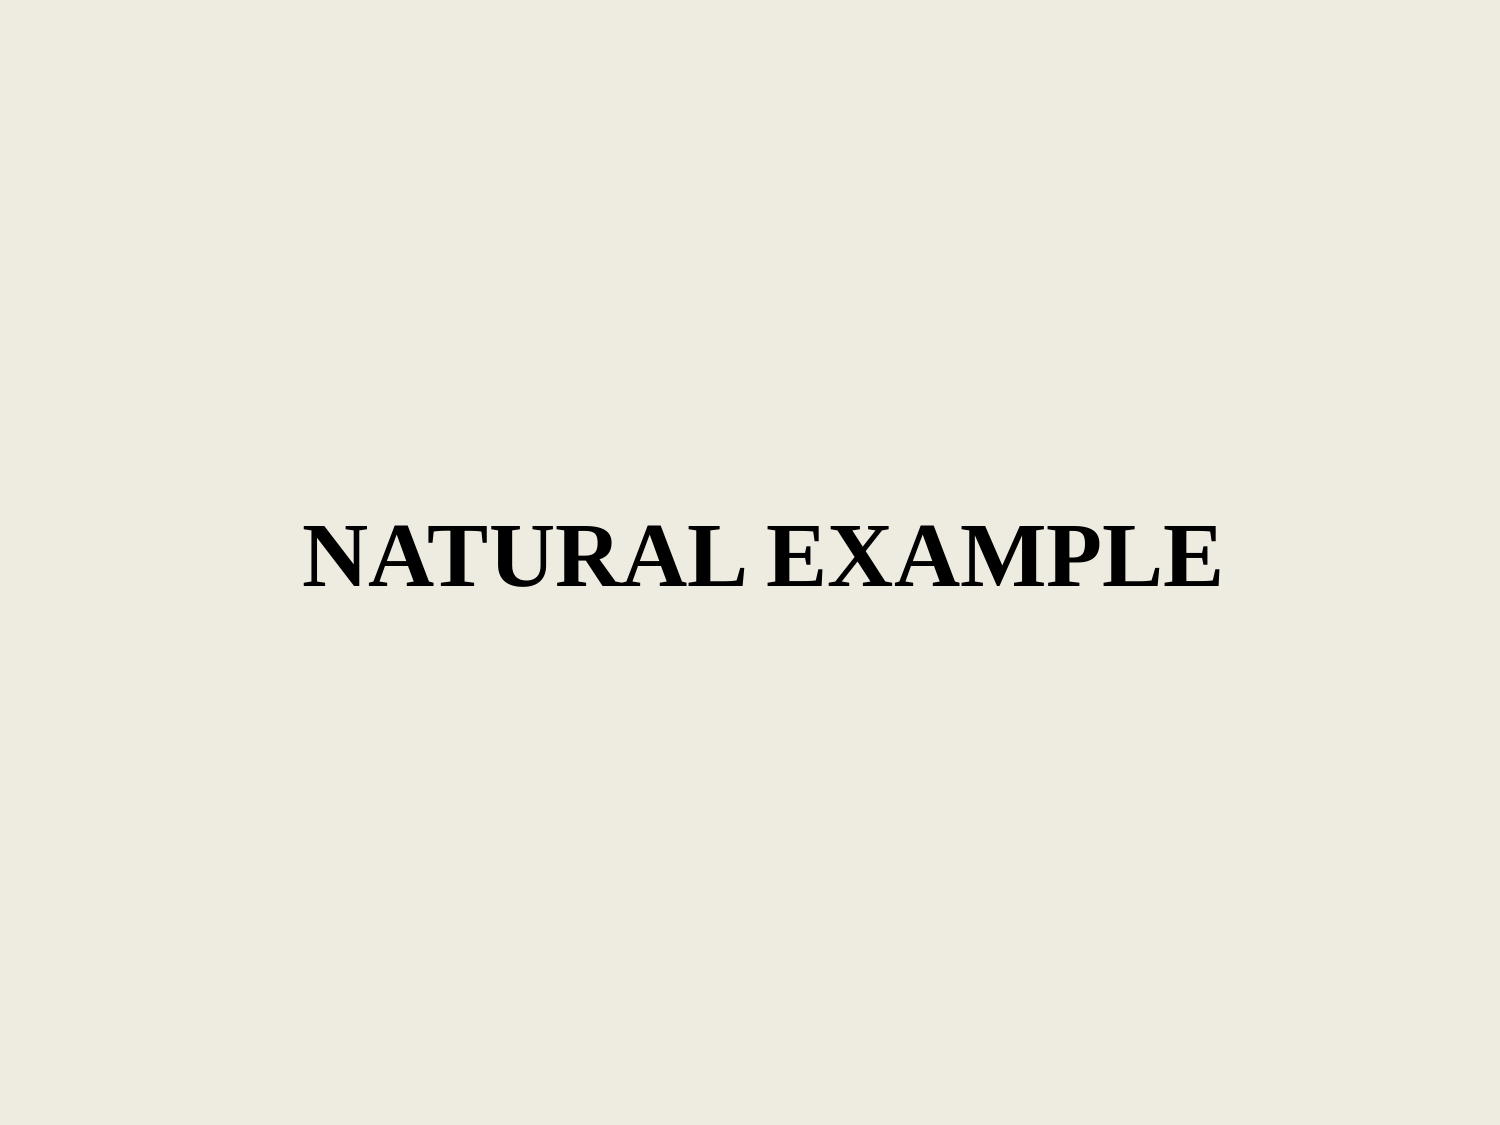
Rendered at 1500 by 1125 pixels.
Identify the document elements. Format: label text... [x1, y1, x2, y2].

text_box NATURAL EXAMPLE [287, 487, 1313, 613]
